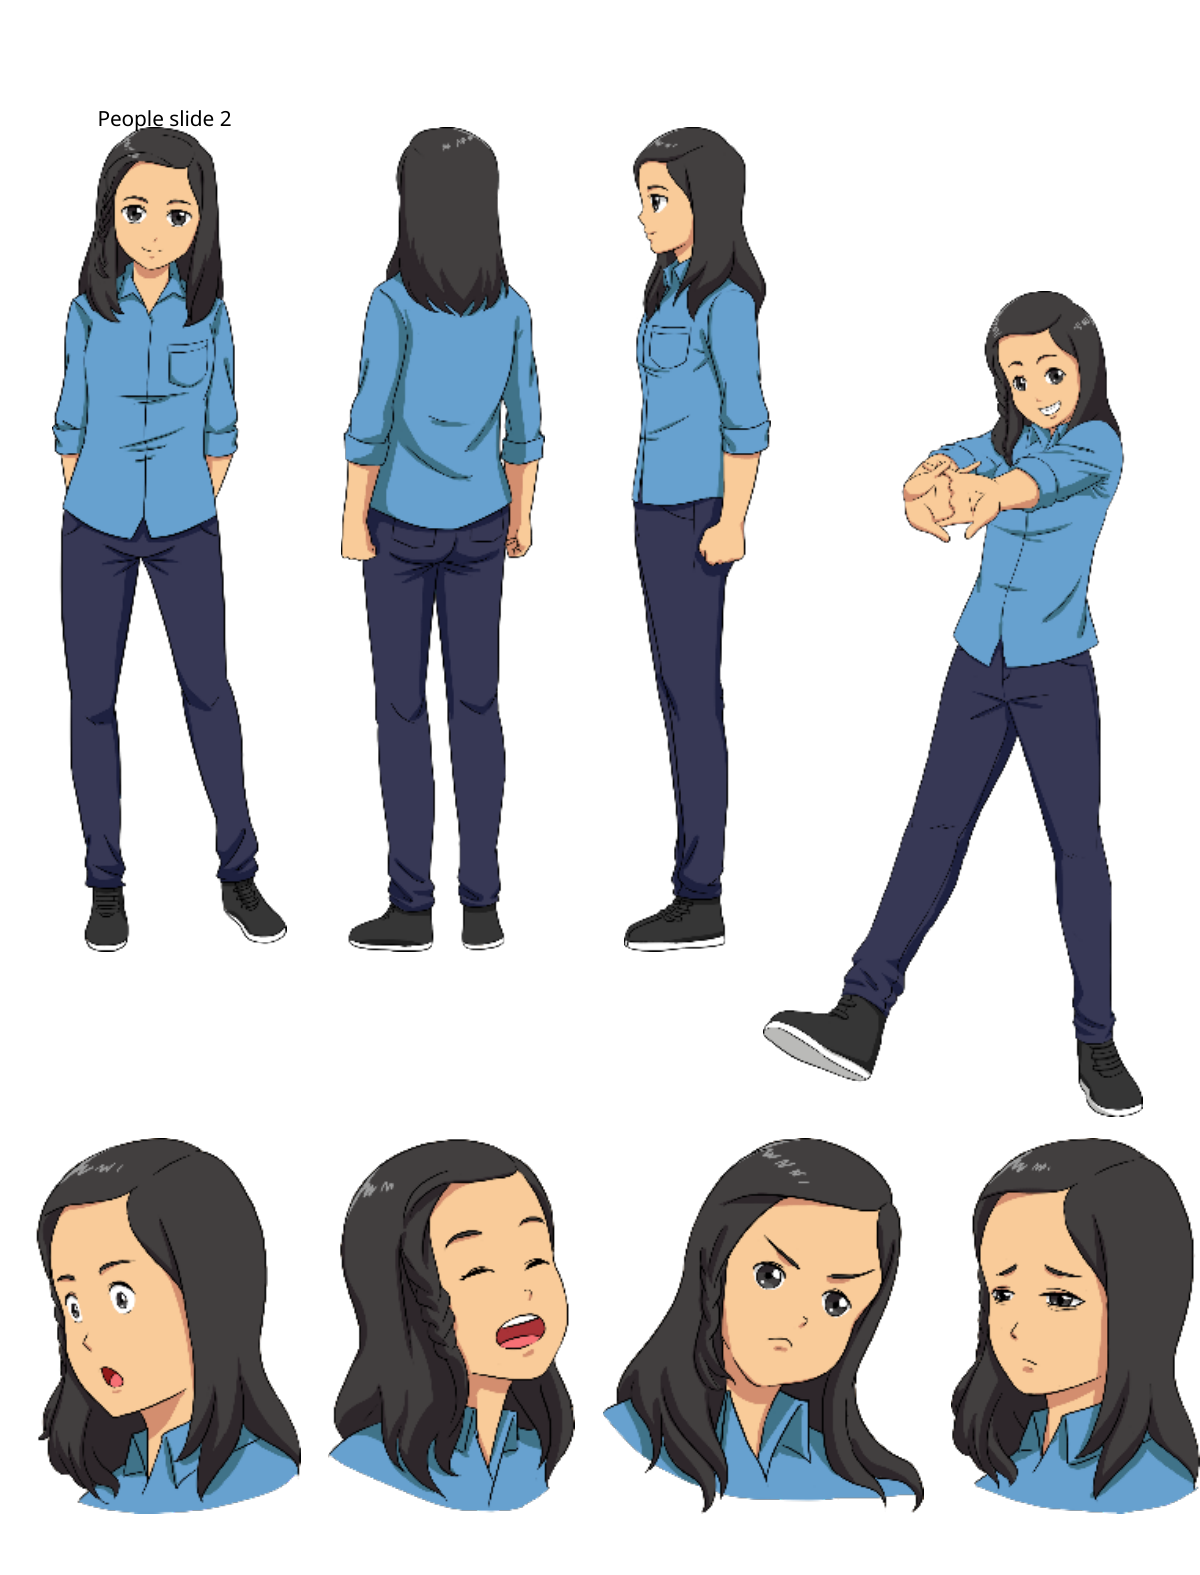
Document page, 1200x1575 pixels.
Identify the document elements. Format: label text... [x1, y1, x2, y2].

title People slide 2 [82, 83, 1118, 157]
picture [52, 126, 287, 953]
picture [624, 126, 1143, 1117]
picture [341, 126, 545, 953]
picture [603, 1138, 924, 1514]
picture [951, 1138, 1200, 1514]
picture [34, 1138, 301, 1514]
picture [328, 1138, 575, 1514]
